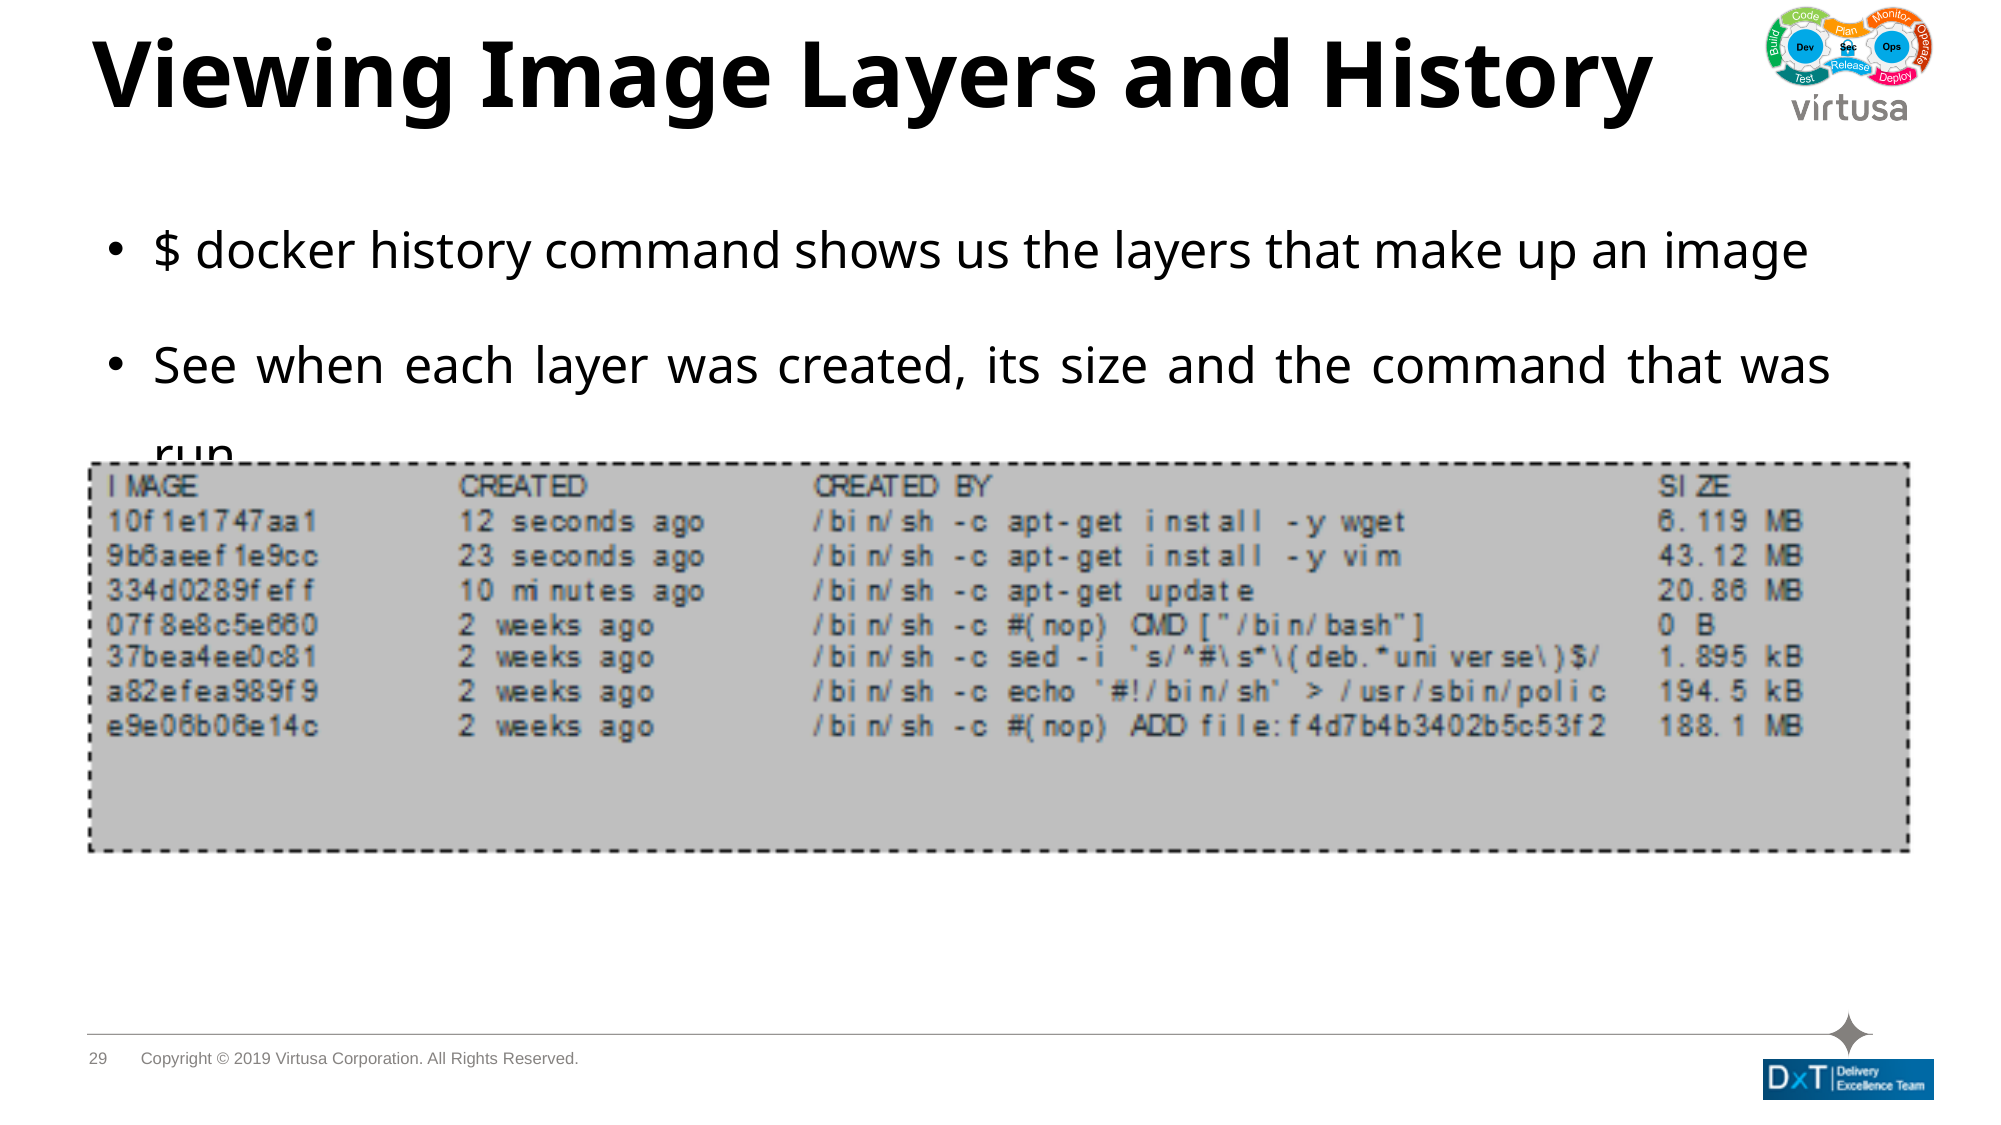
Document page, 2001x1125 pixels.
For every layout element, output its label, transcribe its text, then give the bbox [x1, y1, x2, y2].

picture [1764, 5, 1934, 88]
title Viewing Image Layers and History [92, 28, 1668, 180]
text_box Build [87, 1009, 1873, 1059]
picture [1763, 1059, 1934, 1100]
picture [1791, 94, 1907, 121]
text_box $ docker history command shows us the layers that make up an image See when each layer was created, its size and the command that was run [92, 180, 1848, 460]
picture [83, 460, 1917, 860]
